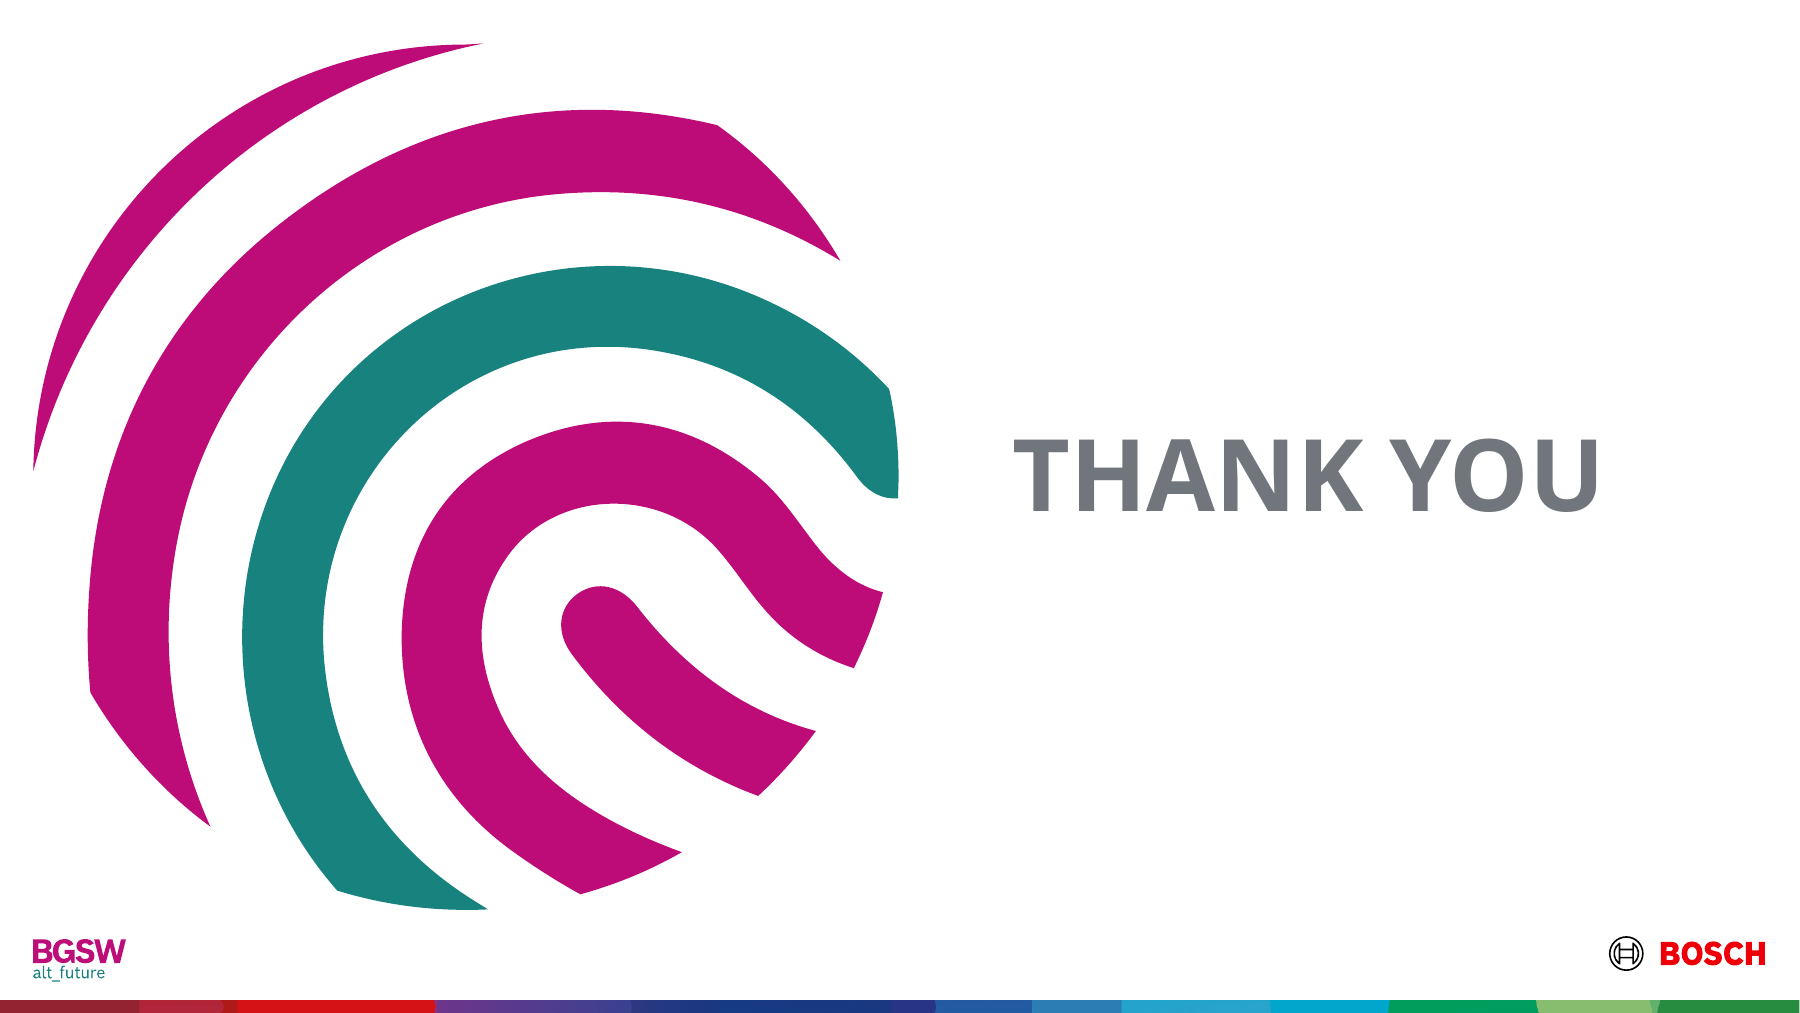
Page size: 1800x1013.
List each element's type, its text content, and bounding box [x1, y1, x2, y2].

text_box THANK YOU [1012, 343, 1713, 599]
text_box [33, 43, 899, 910]
picture [0, 1000, 1270, 1013]
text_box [33, 939, 126, 982]
picture [1388, 1000, 1800, 1013]
